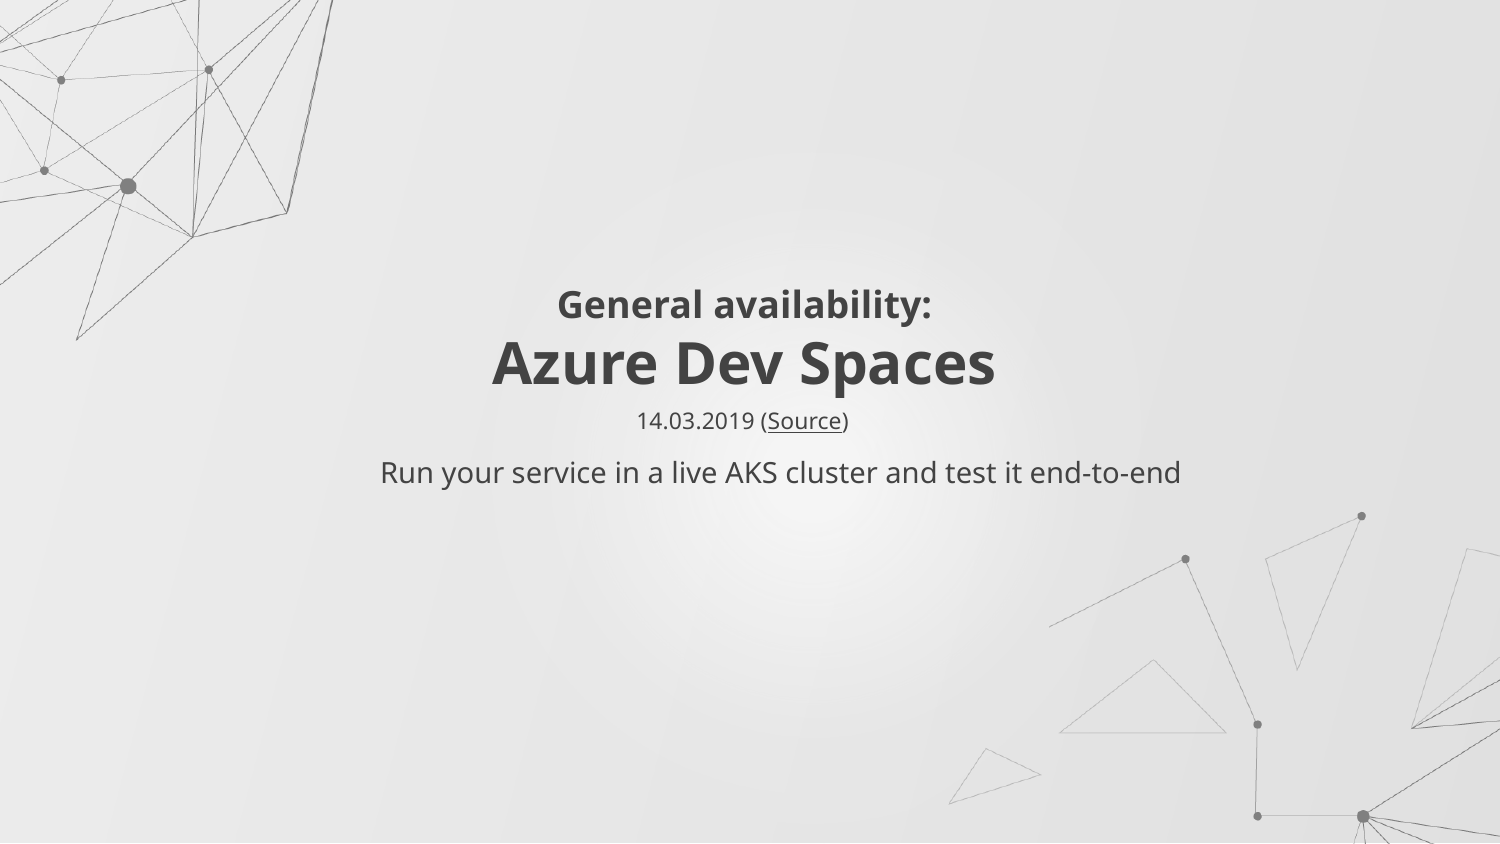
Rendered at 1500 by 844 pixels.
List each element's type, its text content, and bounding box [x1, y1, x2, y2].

subtitle 14.03.2019 (Source) [363, 391, 1097, 446]
text_box Run your service in a live AKS cluster and test it end-to-end [357, 446, 1198, 497]
title General availability: Azure Dev Spaces [84, 73, 1406, 411]
picture [0, 0, 1500, 844]
